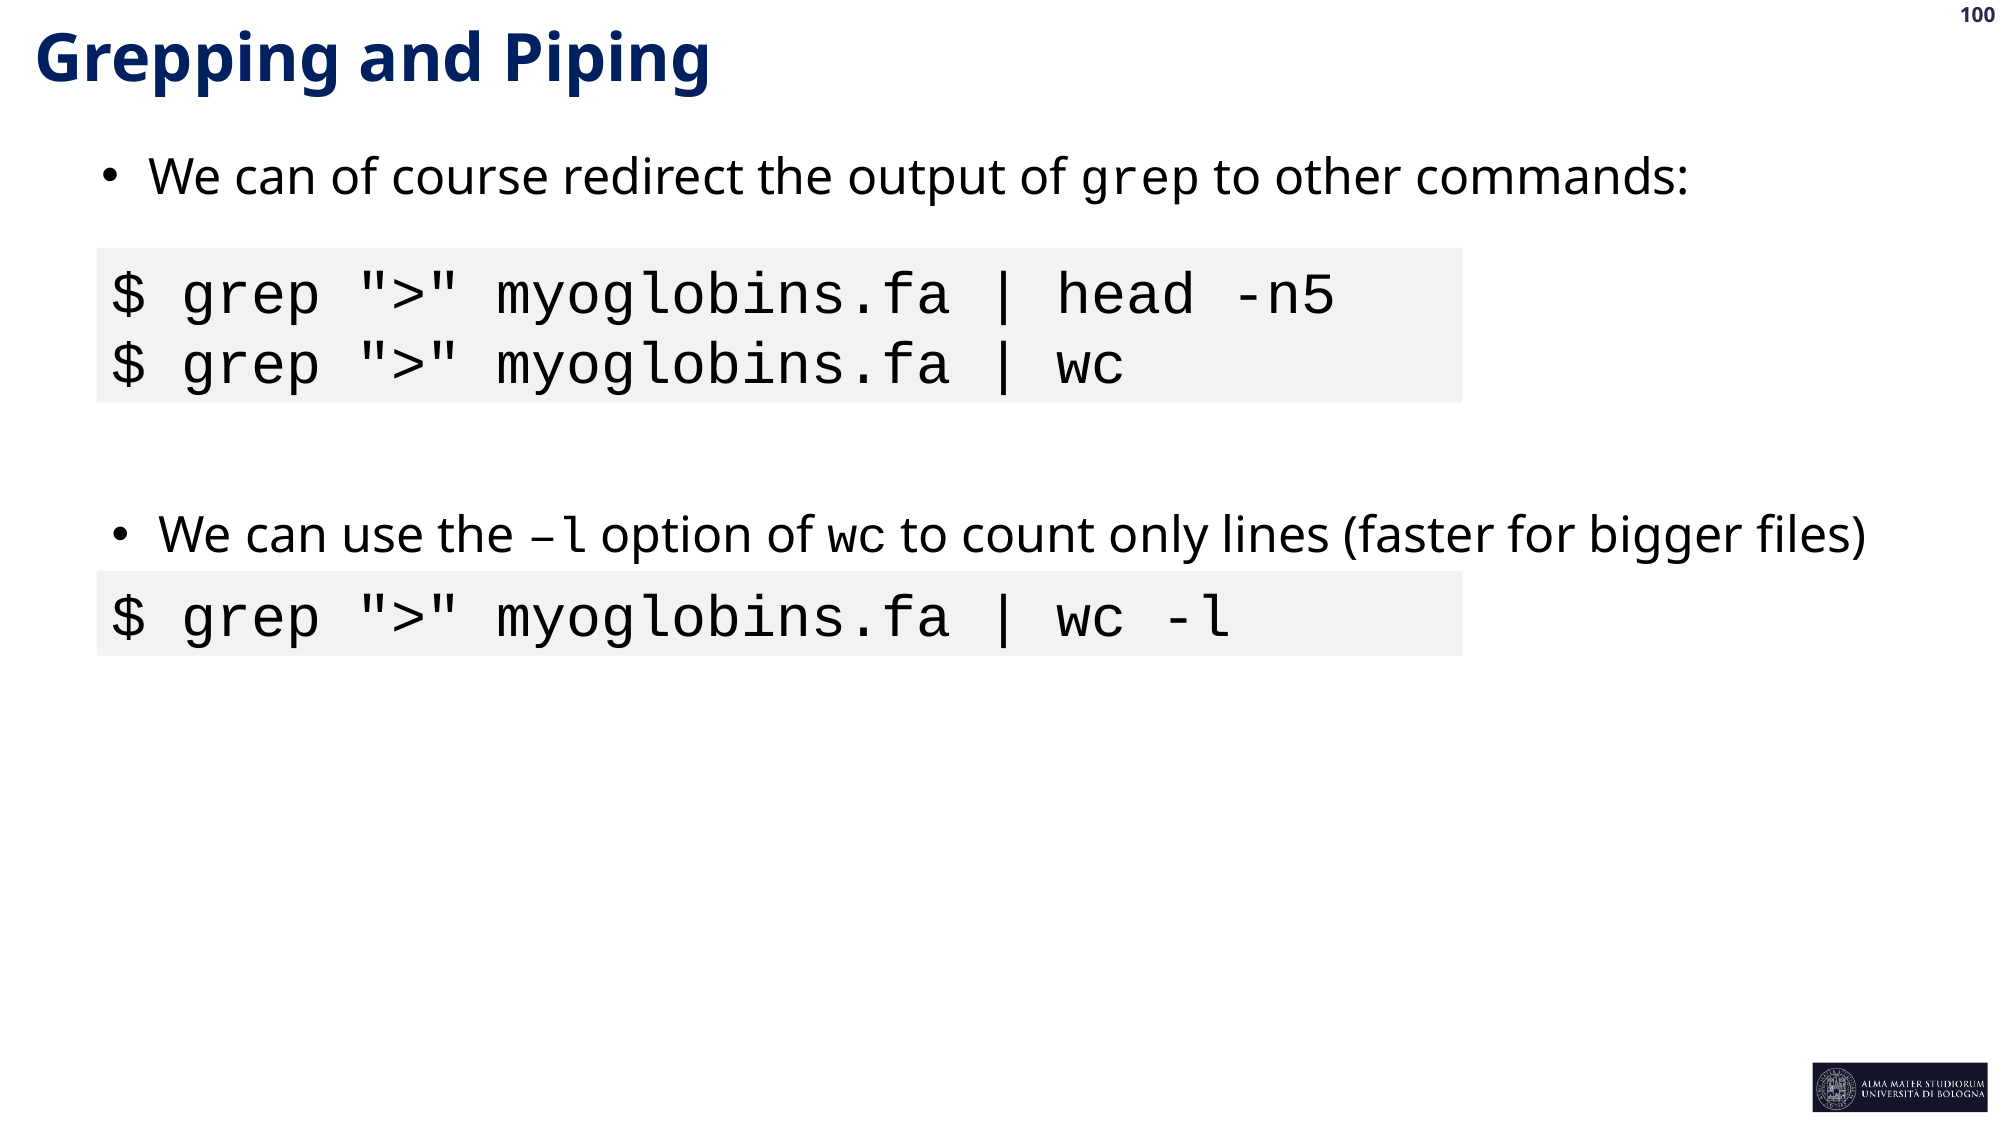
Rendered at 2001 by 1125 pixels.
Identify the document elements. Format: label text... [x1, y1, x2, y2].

text_box $ grep ">" myoglobins.fa | wc -l [96, 570, 1463, 656]
list Grepping and Piping [19, 7, 1930, 102]
list We can of course redirect the output of grep to other commands: [86, 137, 1930, 213]
text_box $ grep ">" myoglobins.fa | head -n5 $ grep ">" myoglobins.fa | wc [96, 247, 1463, 403]
picture [1812, 1062, 1988, 1113]
text_box We can use the –l option of wc to count only lines (faster for bigger files) [96, 495, 1940, 571]
